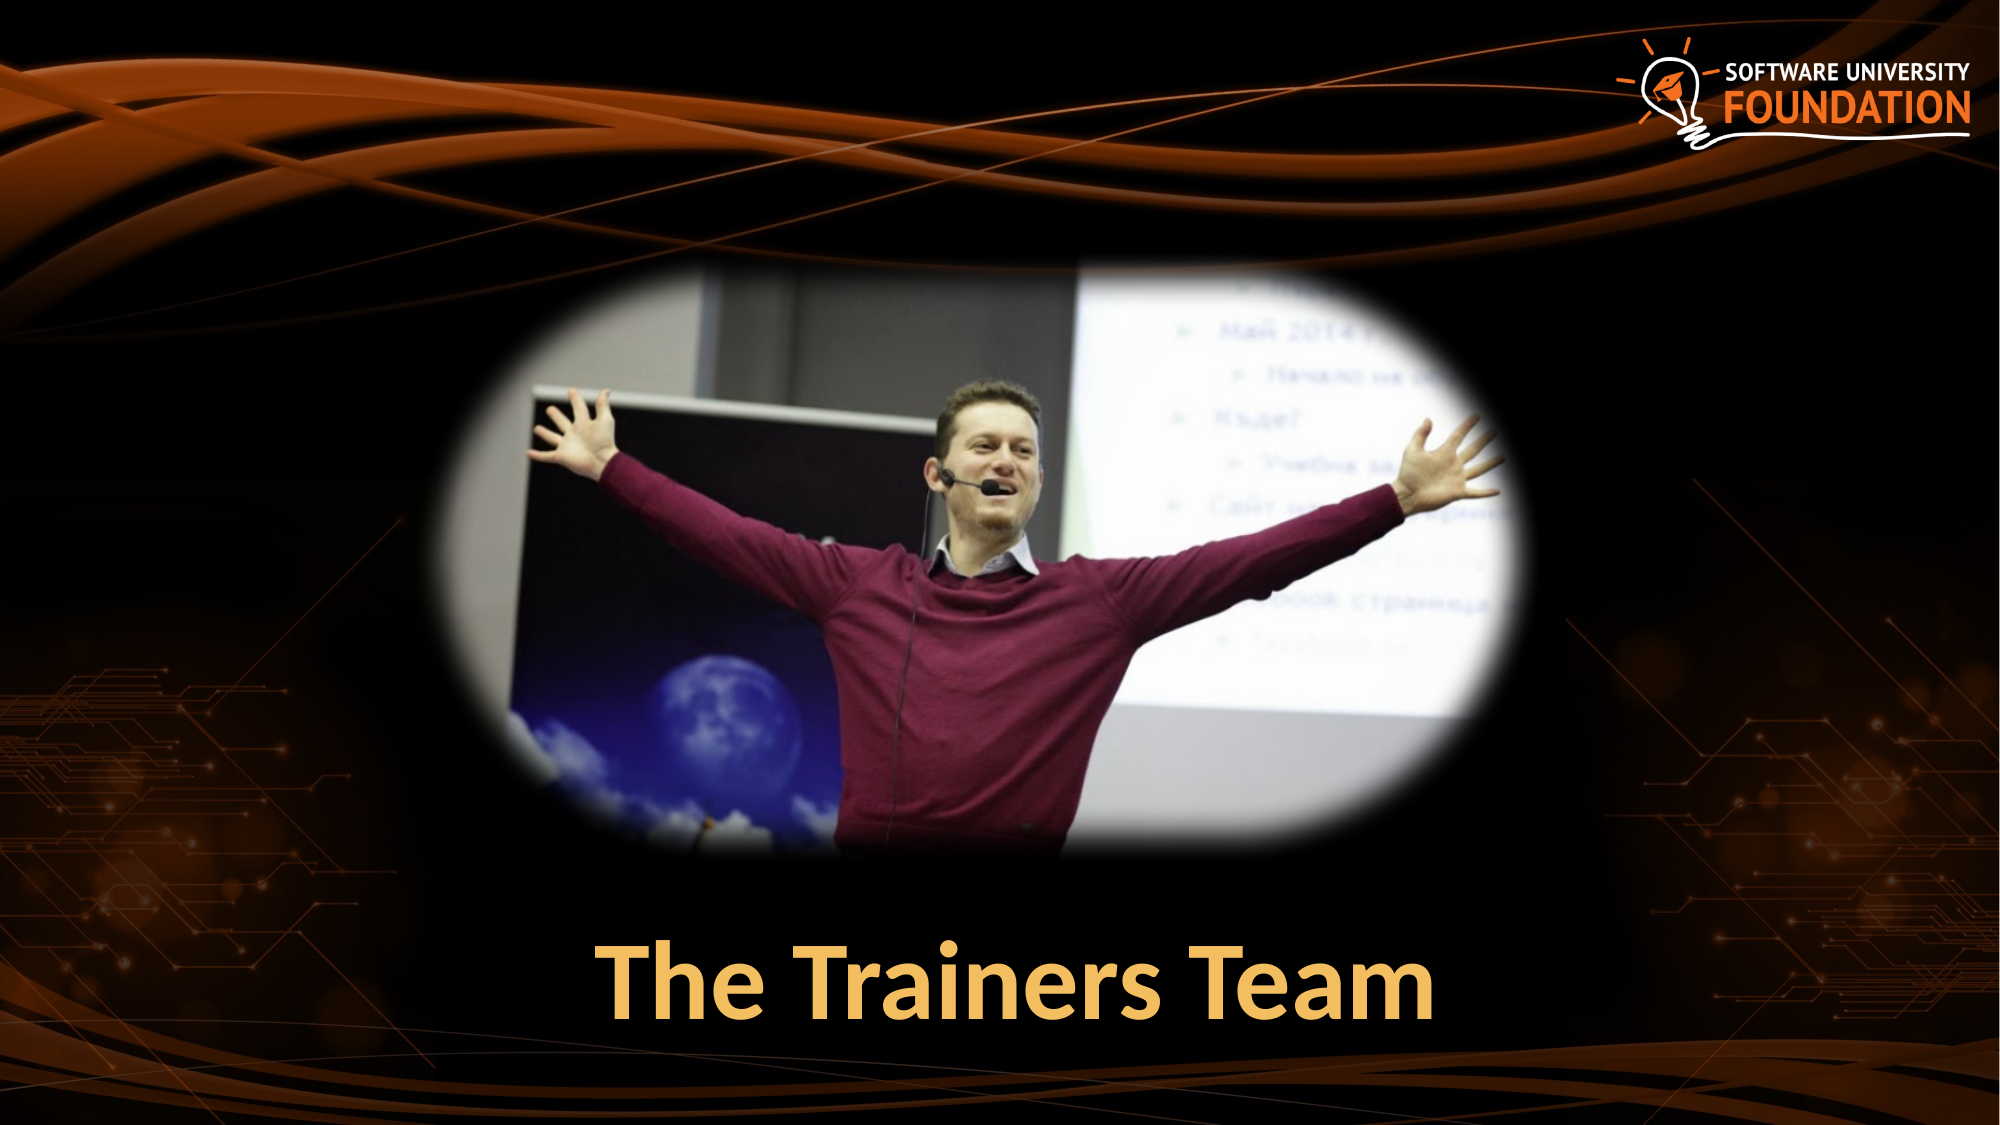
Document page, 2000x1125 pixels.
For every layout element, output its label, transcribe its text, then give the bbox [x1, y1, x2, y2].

title The Trainers Team [283, 915, 1750, 1050]
picture [0, 0, 2000, 1125]
